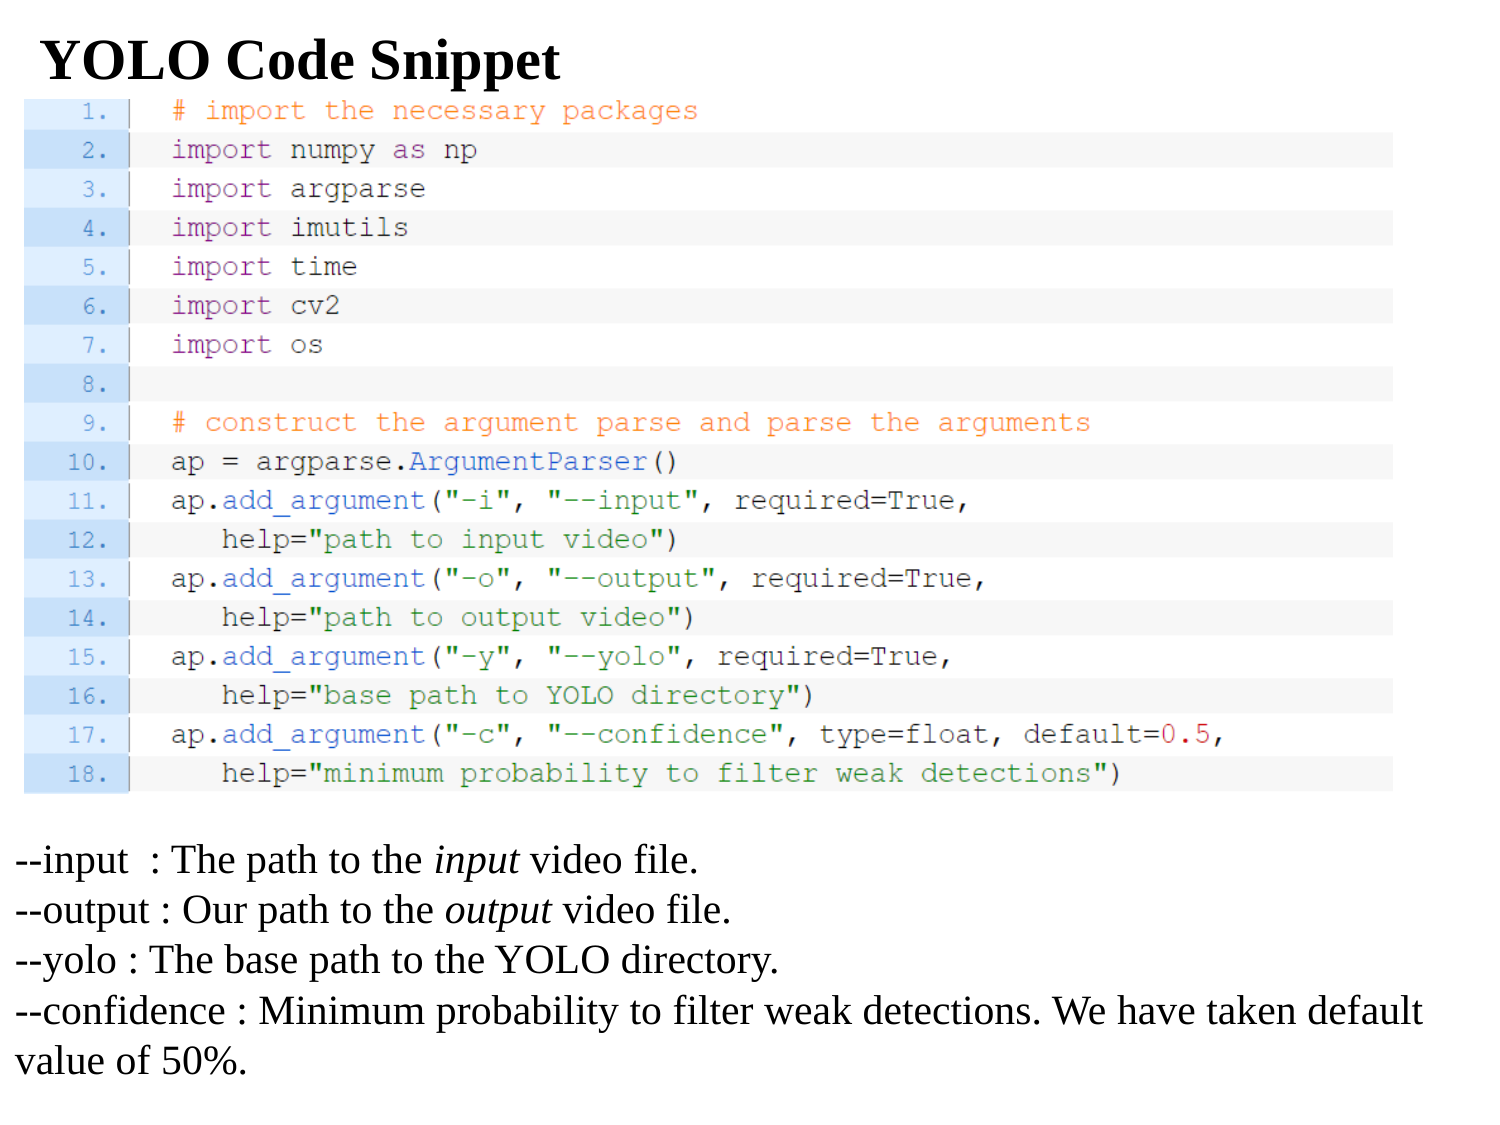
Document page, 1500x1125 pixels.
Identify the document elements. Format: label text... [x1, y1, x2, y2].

text_box --input : The path to the input video file. --output : Our path to the output video file. --yolo : The base path to the YOLO directory. --confidence : Minimum probability to filter weak detections. We have taken default value of 50%. [0, 824, 1500, 1125]
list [24, 99, 1393, 795]
title YOLO Code Snippet [24, 0, 1500, 113]
